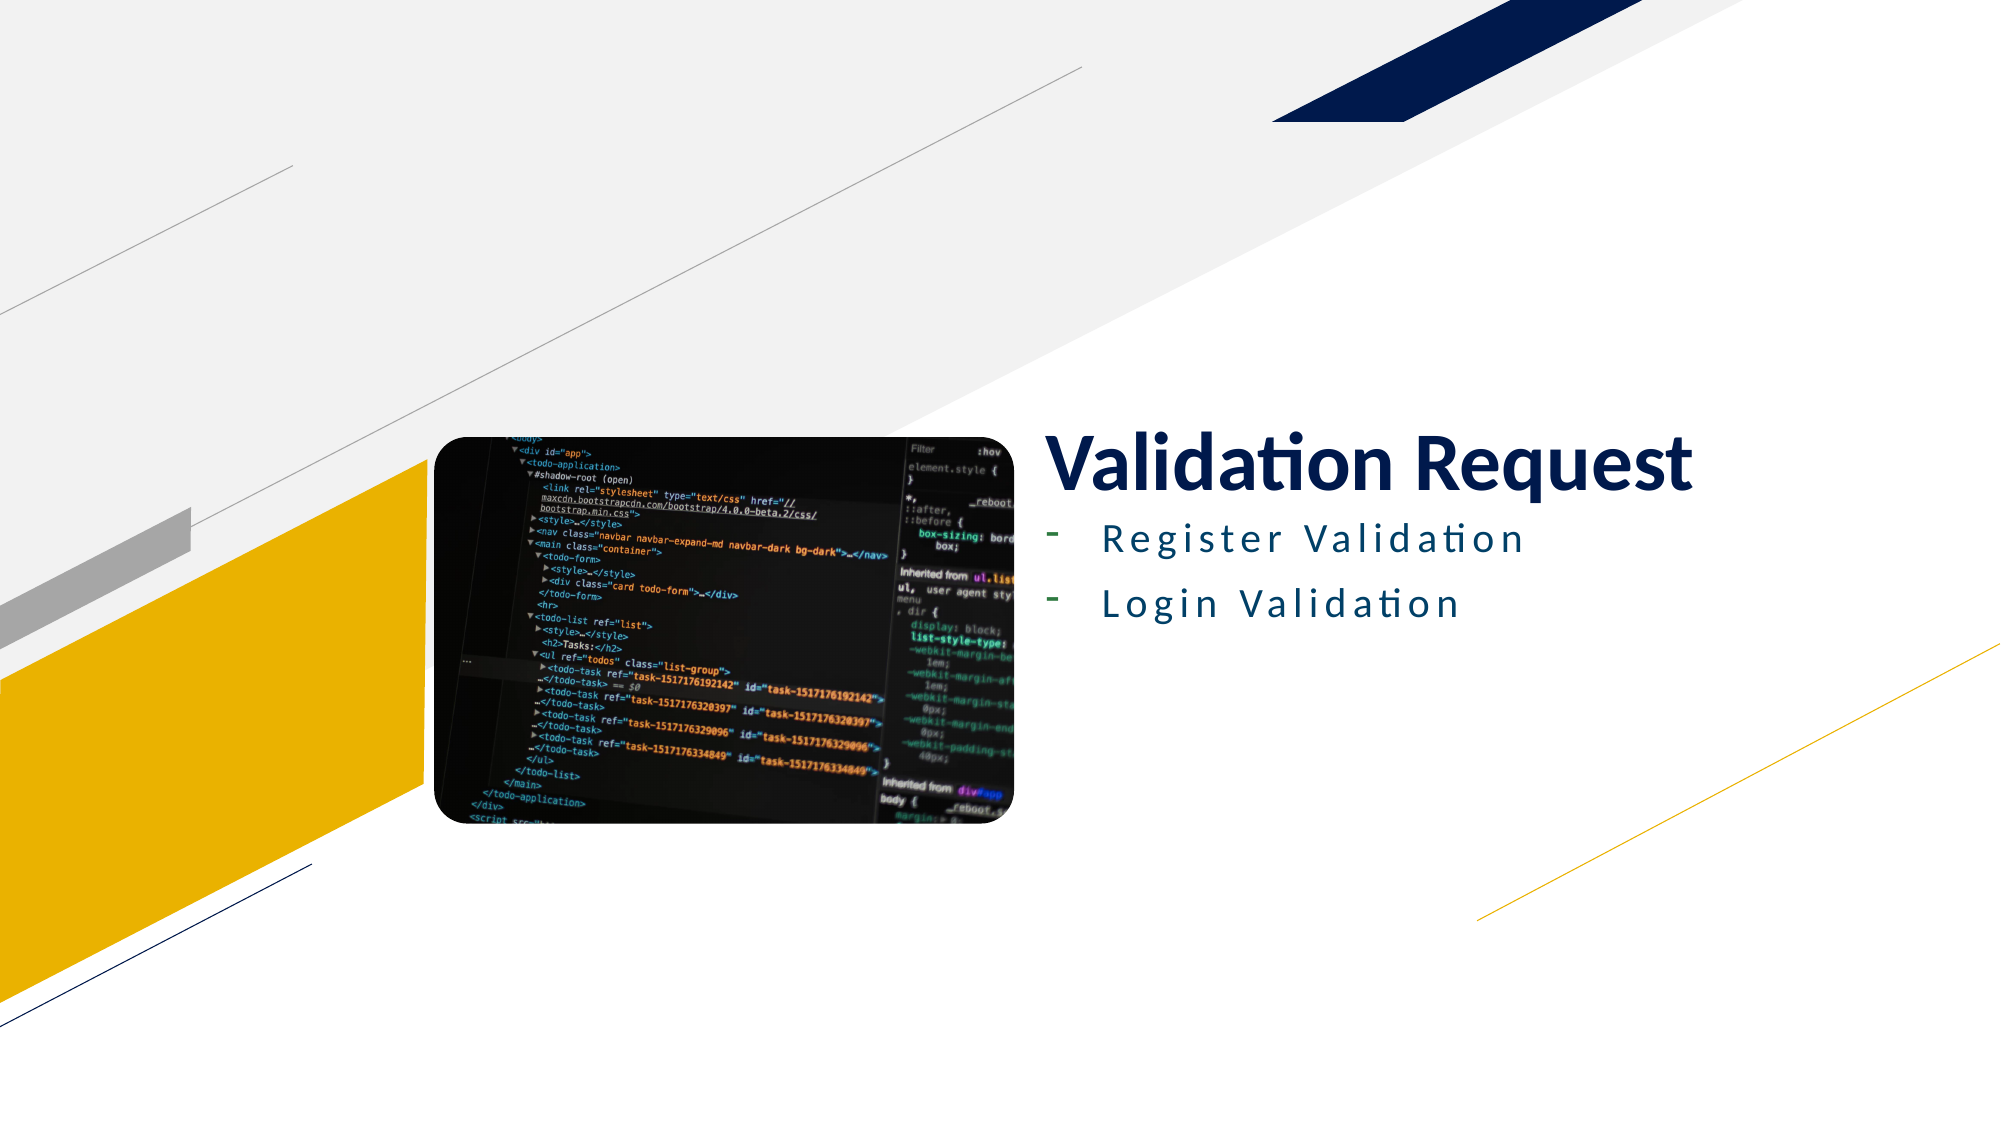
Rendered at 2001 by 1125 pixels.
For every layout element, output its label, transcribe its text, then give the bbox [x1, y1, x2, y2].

list Register Validation Login Validation [1030, 508, 1837, 824]
picture [434, 436, 1015, 824]
title Validation Request [1030, 326, 1837, 508]
